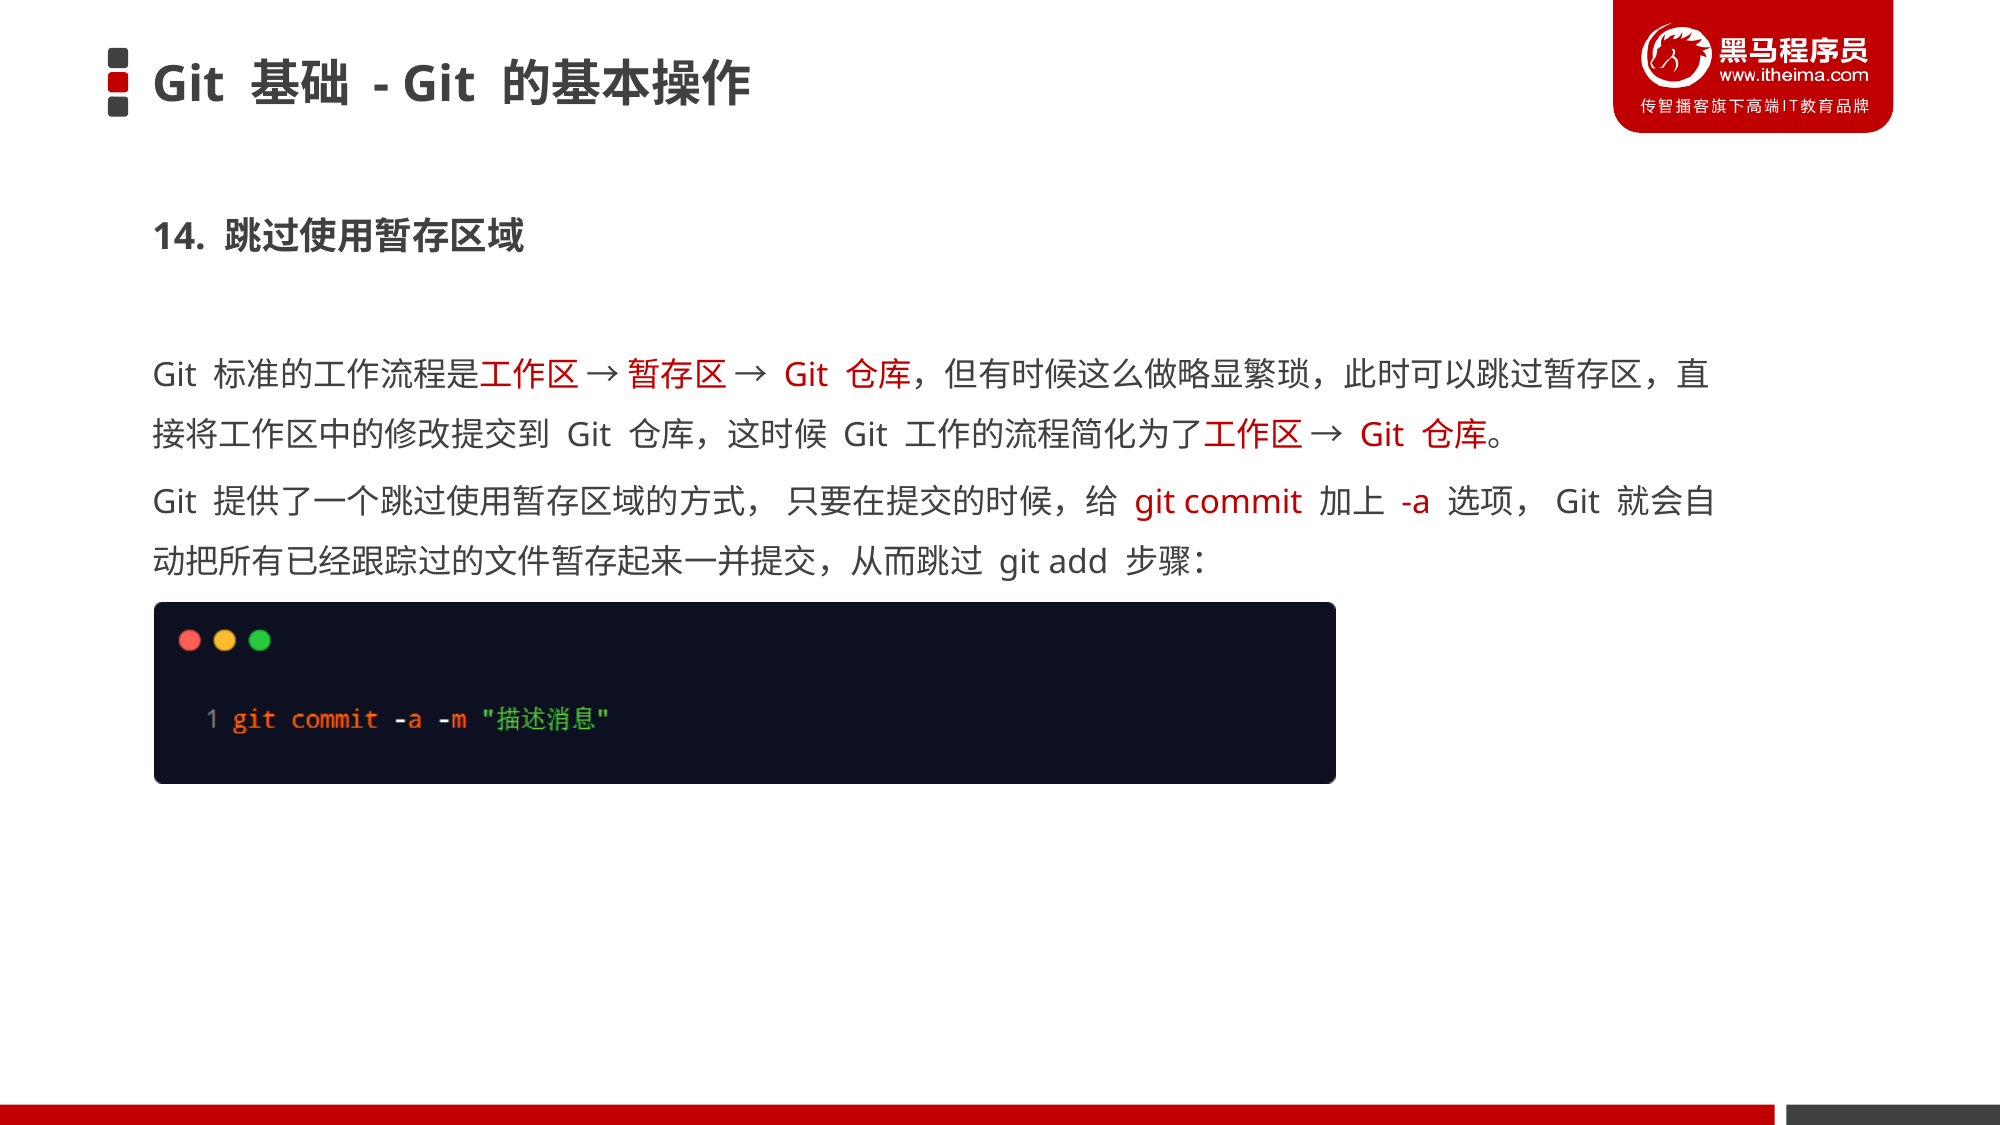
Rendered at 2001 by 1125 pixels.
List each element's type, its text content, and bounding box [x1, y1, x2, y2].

list 14. 跳过使用暂存区域 [137, 192, 1753, 277]
picture [153, 602, 1336, 784]
title Git 基础 - Git 的基本操作 [137, 38, 1577, 124]
list Git 标准的工作流程是工作区 → 暂存区 → Git 仓库，但有时候这么做略显繁琐，此时可以跳过暂存区，直接将工作区中的修改提交到 Git 仓库，这时候 Git 工作的流程简化为了工作区 → Git 仓库。 Git 提供了一个跳过使用暂存区域的方式， 只要在提交的时候，给 git commit 加上 -a 选项，Git 就会自动把所有已经跟踪过的文件暂存起来一并提交，从而跳过 git add 步骤： [137, 326, 1753, 599]
picture [1616, 11, 1894, 125]
